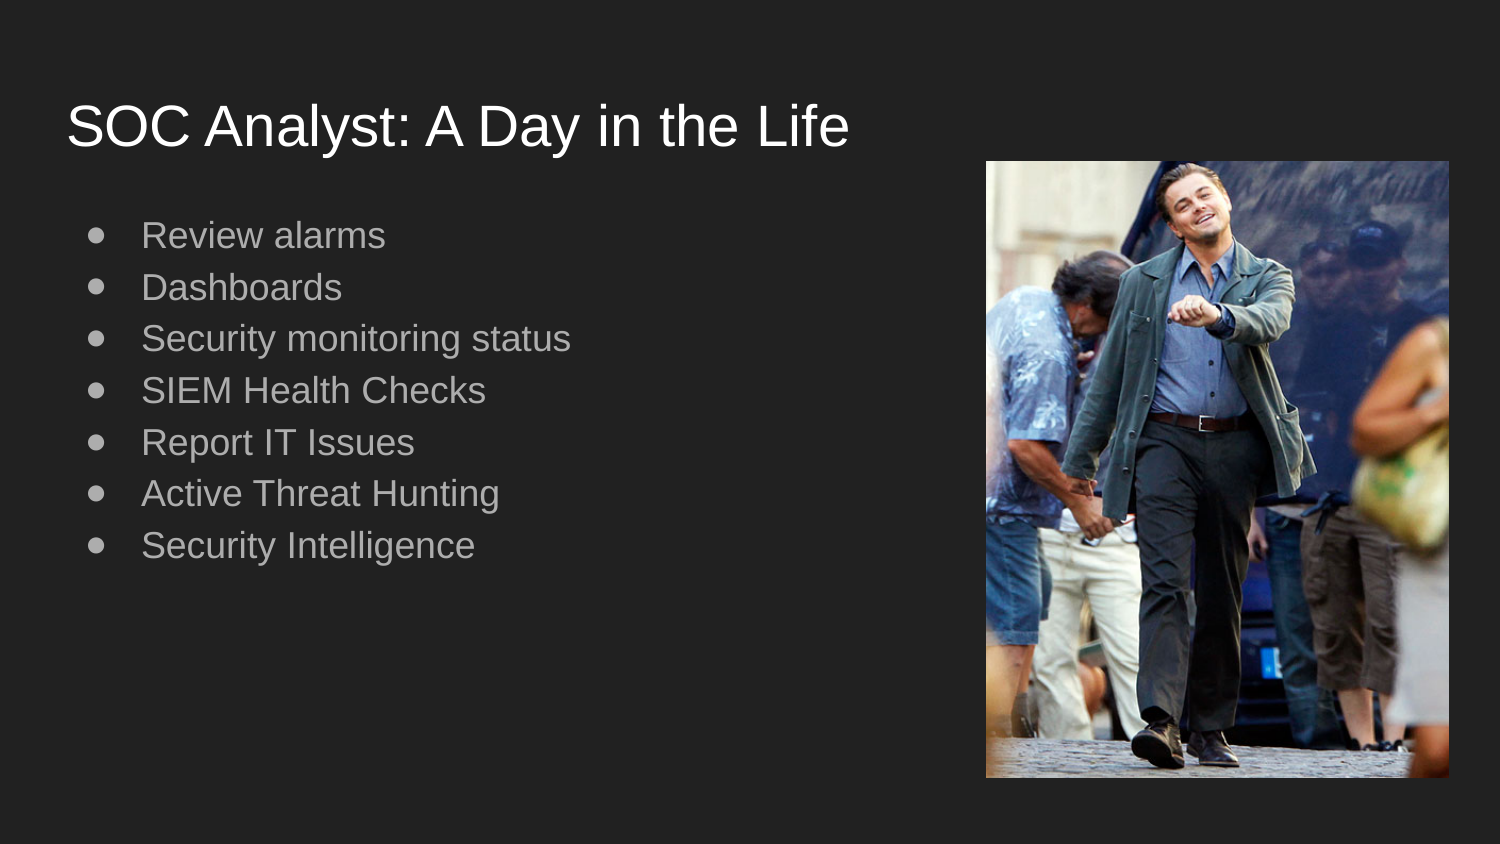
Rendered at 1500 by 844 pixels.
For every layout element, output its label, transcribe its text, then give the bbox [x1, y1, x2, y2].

picture [986, 161, 1450, 778]
title SOC Analyst: A Day in the Life [51, 72, 1449, 167]
list Review alarms Dashboards Security monitoring status SIEM Health Checks Report IT Issues Active Threat Hunting Security Intelligence [51, 189, 981, 750]
